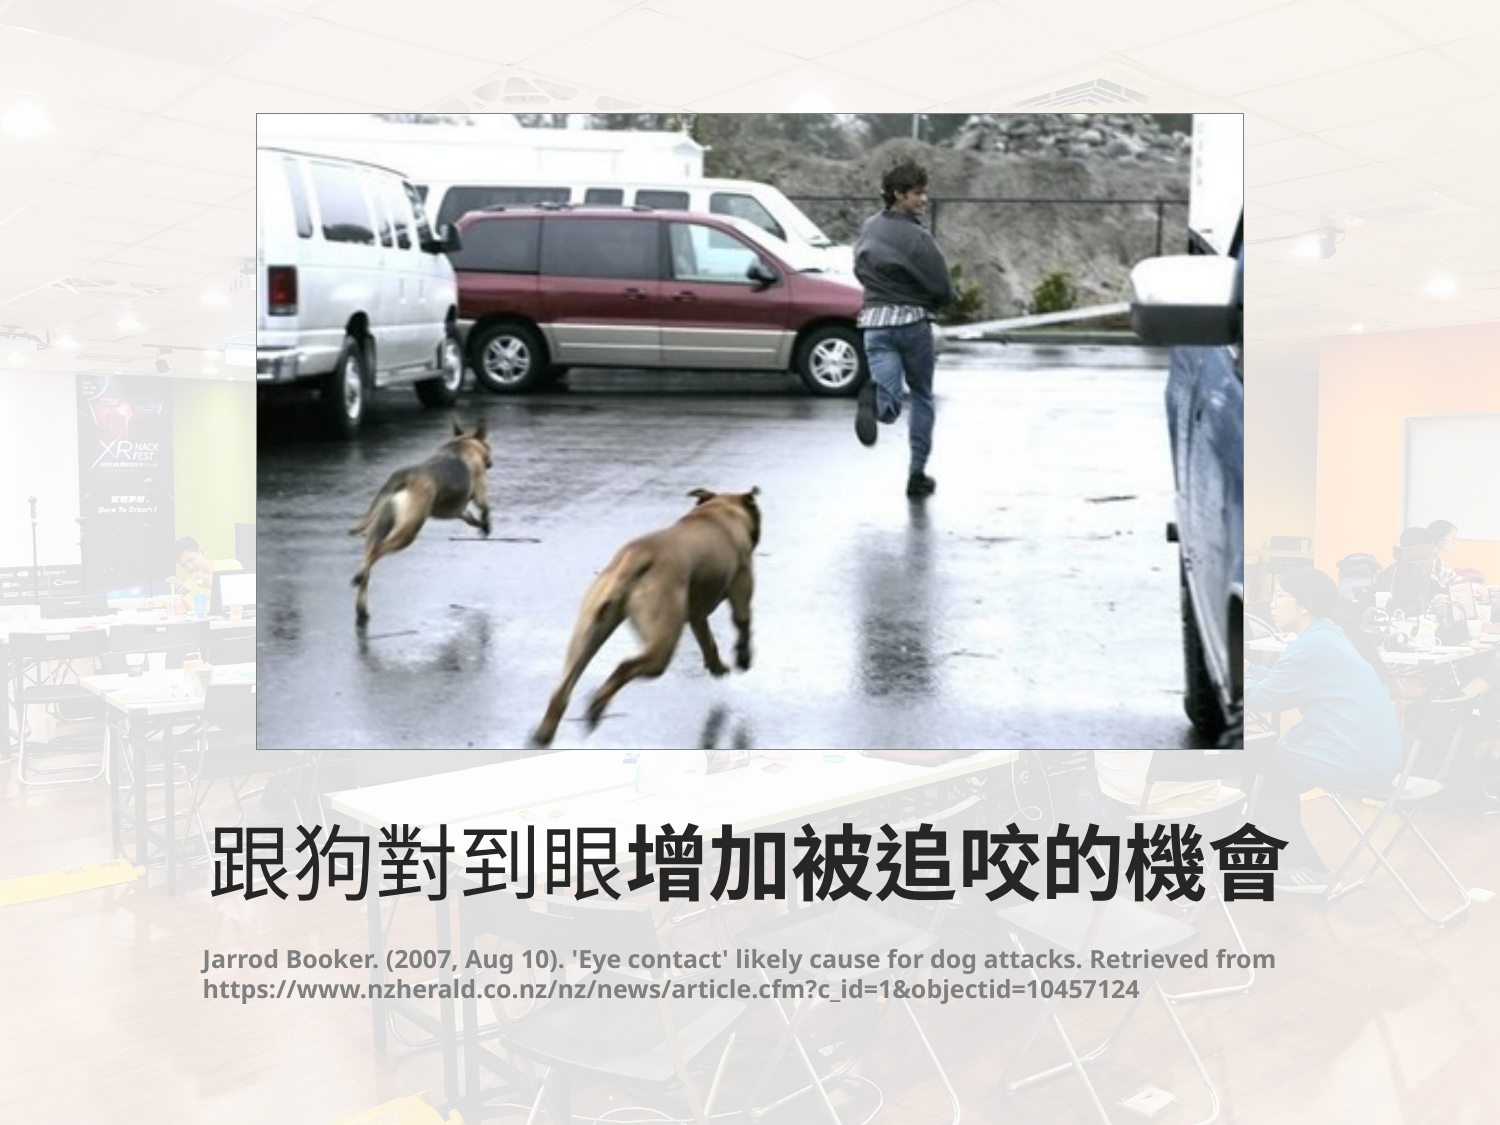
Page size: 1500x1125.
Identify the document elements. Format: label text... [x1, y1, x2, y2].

picture [256, 113, 1244, 750]
text_box 跟狗對到眼增加被追咬的機會 [193, 803, 1307, 919]
text_box Jarrod Booker. (2007, Aug 10). 'Eye contact' likely cause for dog attacks. Retrieved from https://www.nzherald.co.nz/nz/news/article.cfm?c_id=1&objectid=10457124 [187, 935, 1347, 1011]
